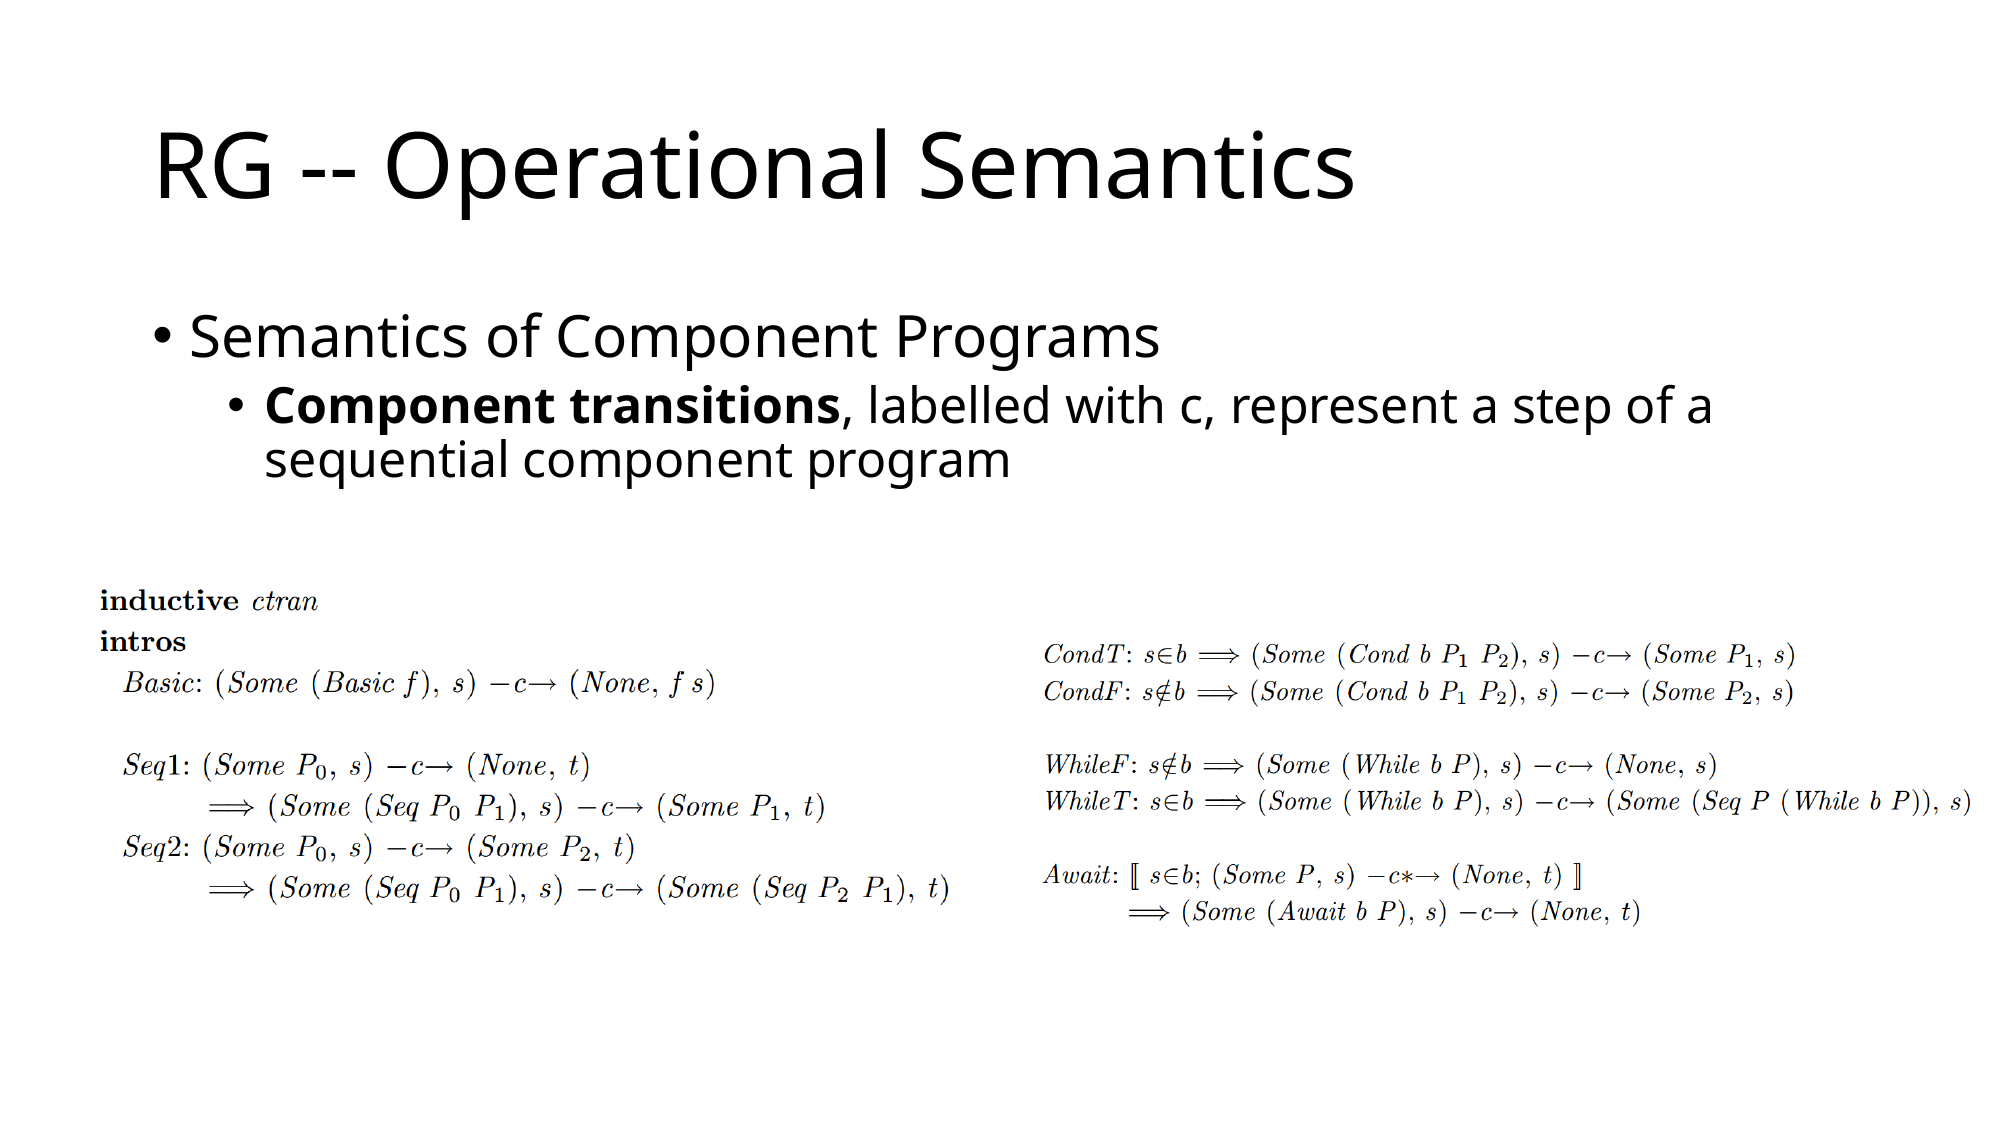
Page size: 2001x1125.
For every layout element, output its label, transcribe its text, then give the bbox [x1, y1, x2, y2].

picture [1026, 619, 1981, 937]
picture [95, 562, 974, 937]
list Semantics of Component Programs Component transitions, labelled with c, represent a step of a sequential component program [137, 299, 1863, 1014]
title RG -- Operational Semantics [137, 59, 1863, 278]
